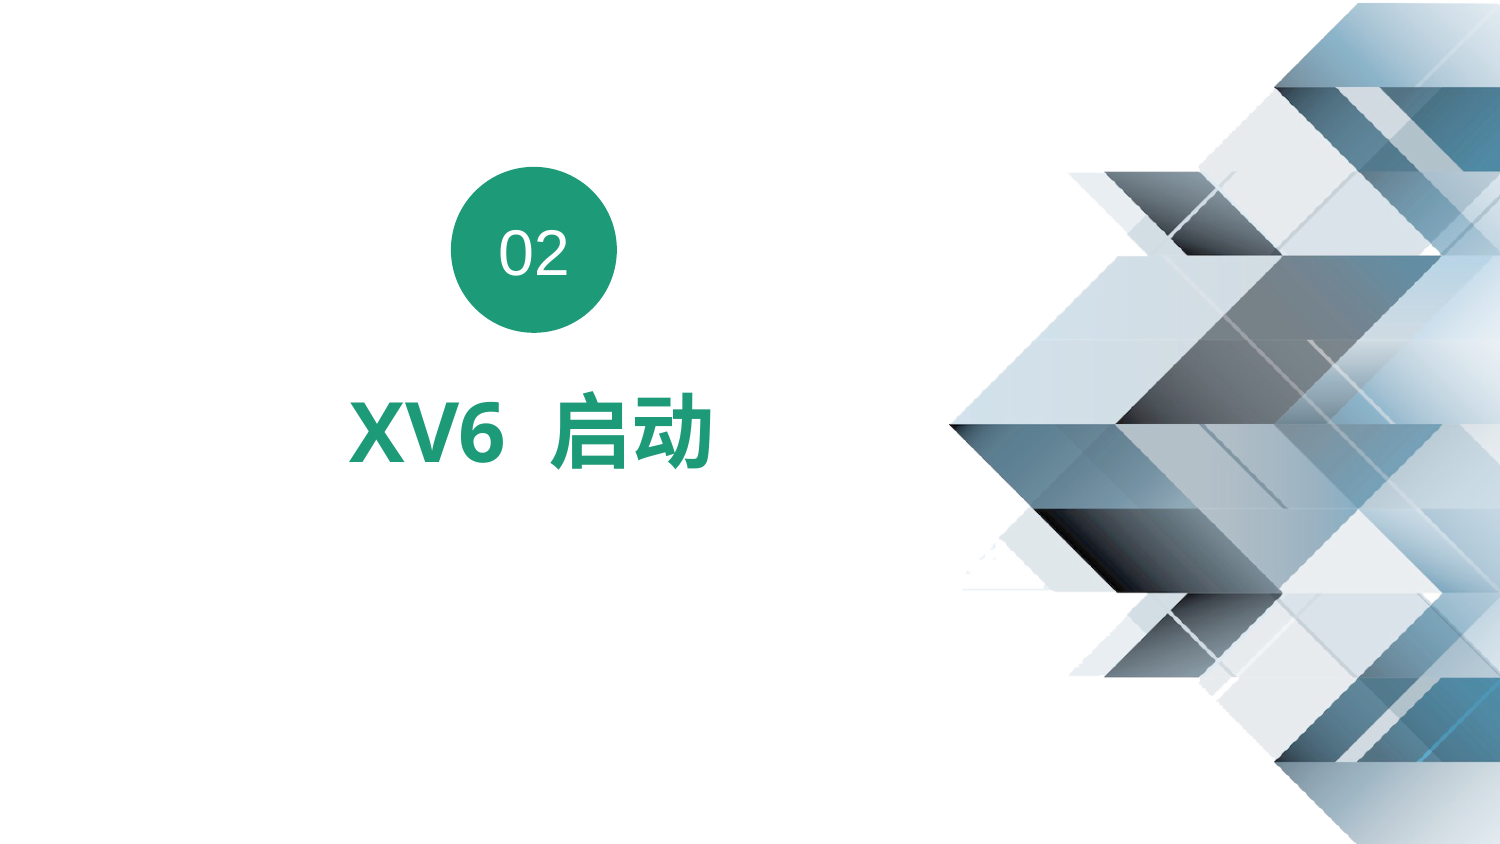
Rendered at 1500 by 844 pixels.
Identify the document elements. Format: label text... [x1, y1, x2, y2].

text_box 02 [449, 165, 618, 334]
picture [746, 0, 1500, 844]
